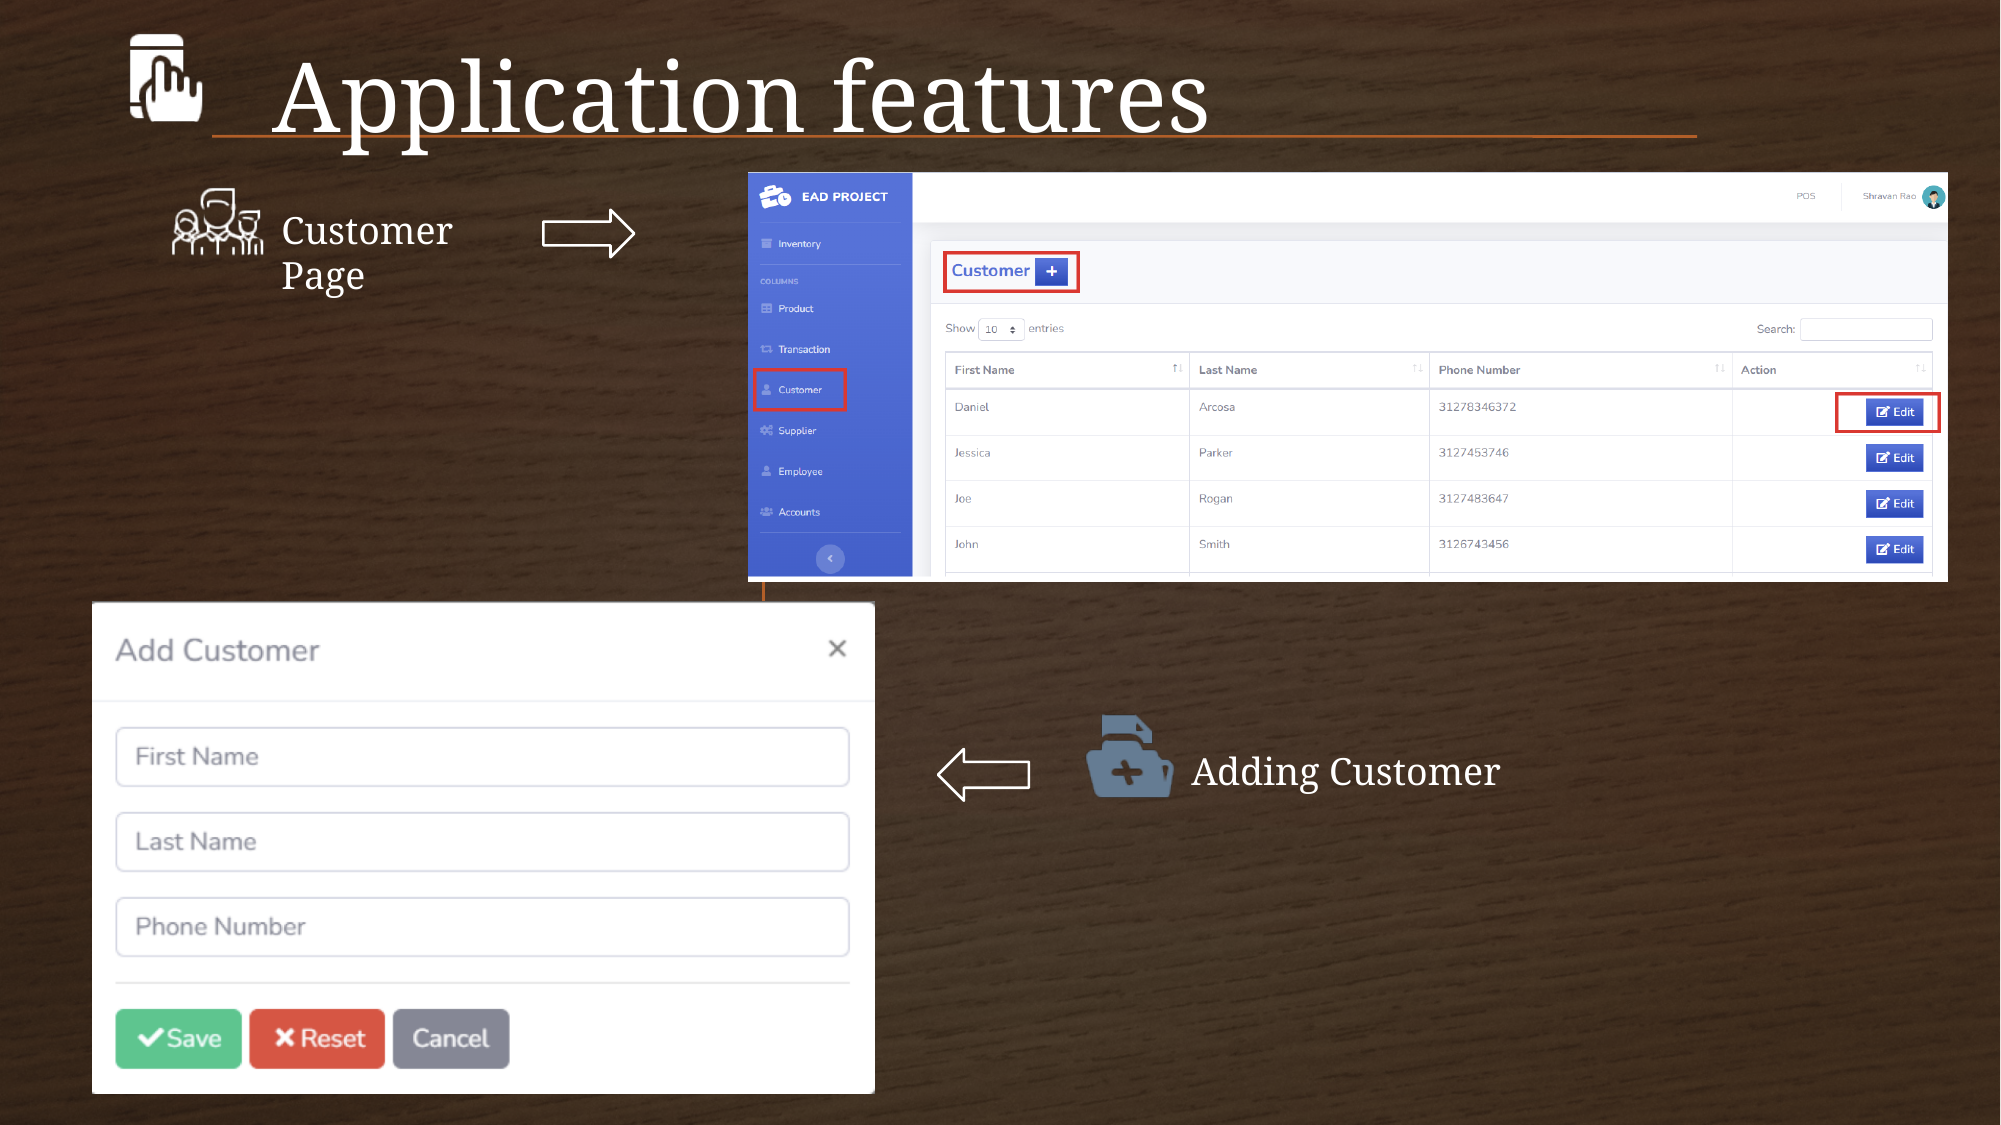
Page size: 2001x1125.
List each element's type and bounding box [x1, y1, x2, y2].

picture [126, 30, 206, 126]
text_box [0, 0, 2000, 1125]
picture [747, 171, 1948, 583]
picture [169, 185, 267, 258]
picture [91, 601, 875, 1094]
picture [1082, 712, 1178, 801]
